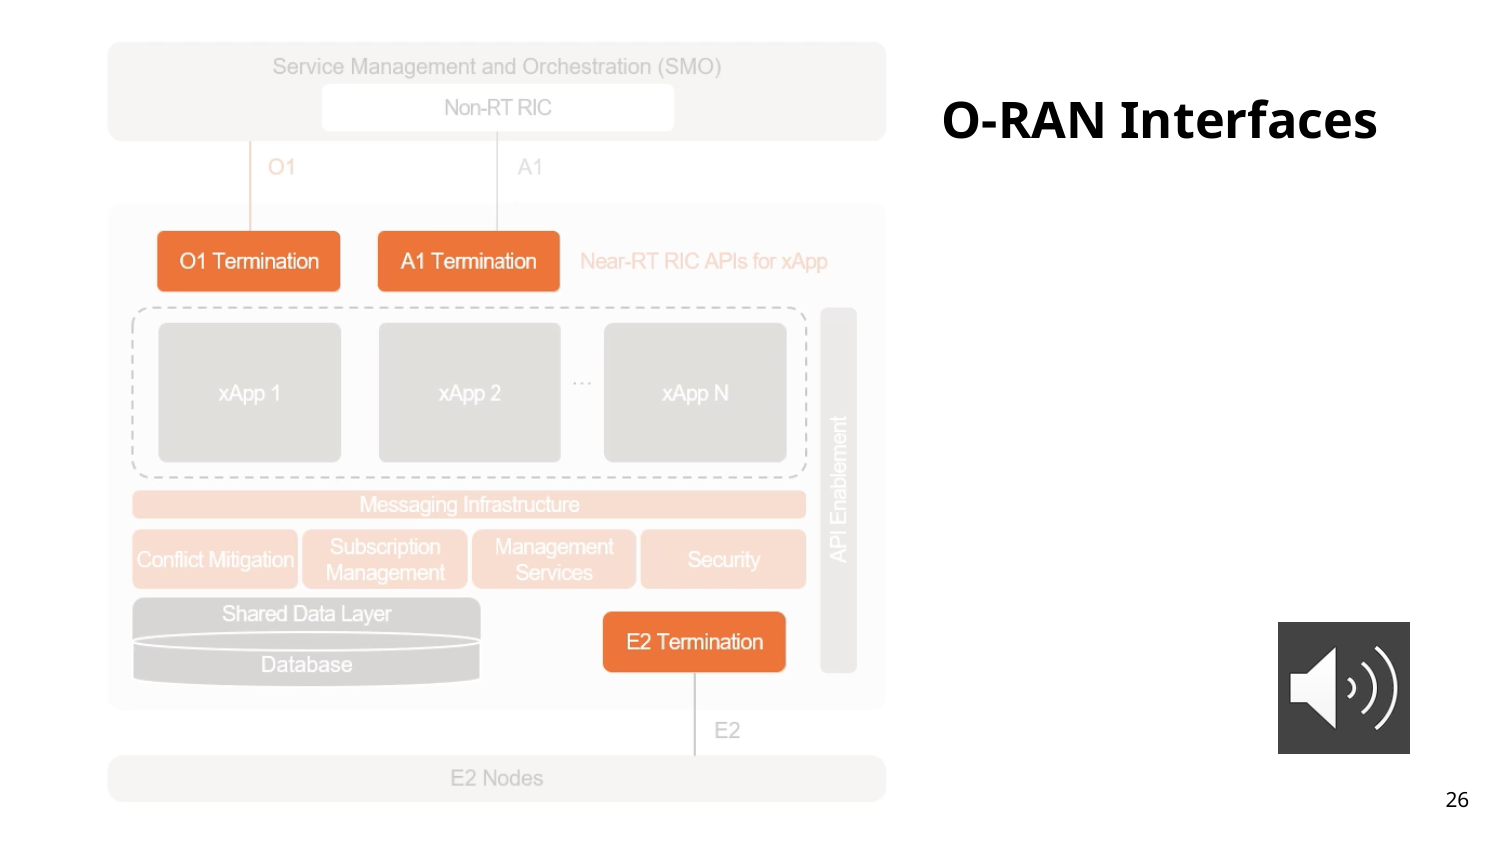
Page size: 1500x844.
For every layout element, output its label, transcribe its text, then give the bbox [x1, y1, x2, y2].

slide_number 26 [1394, 769, 1484, 834]
picture [88, 24, 905, 819]
title O-RAN Interfaces [909, 72, 1394, 193]
picture [1277, 620, 1411, 755]
